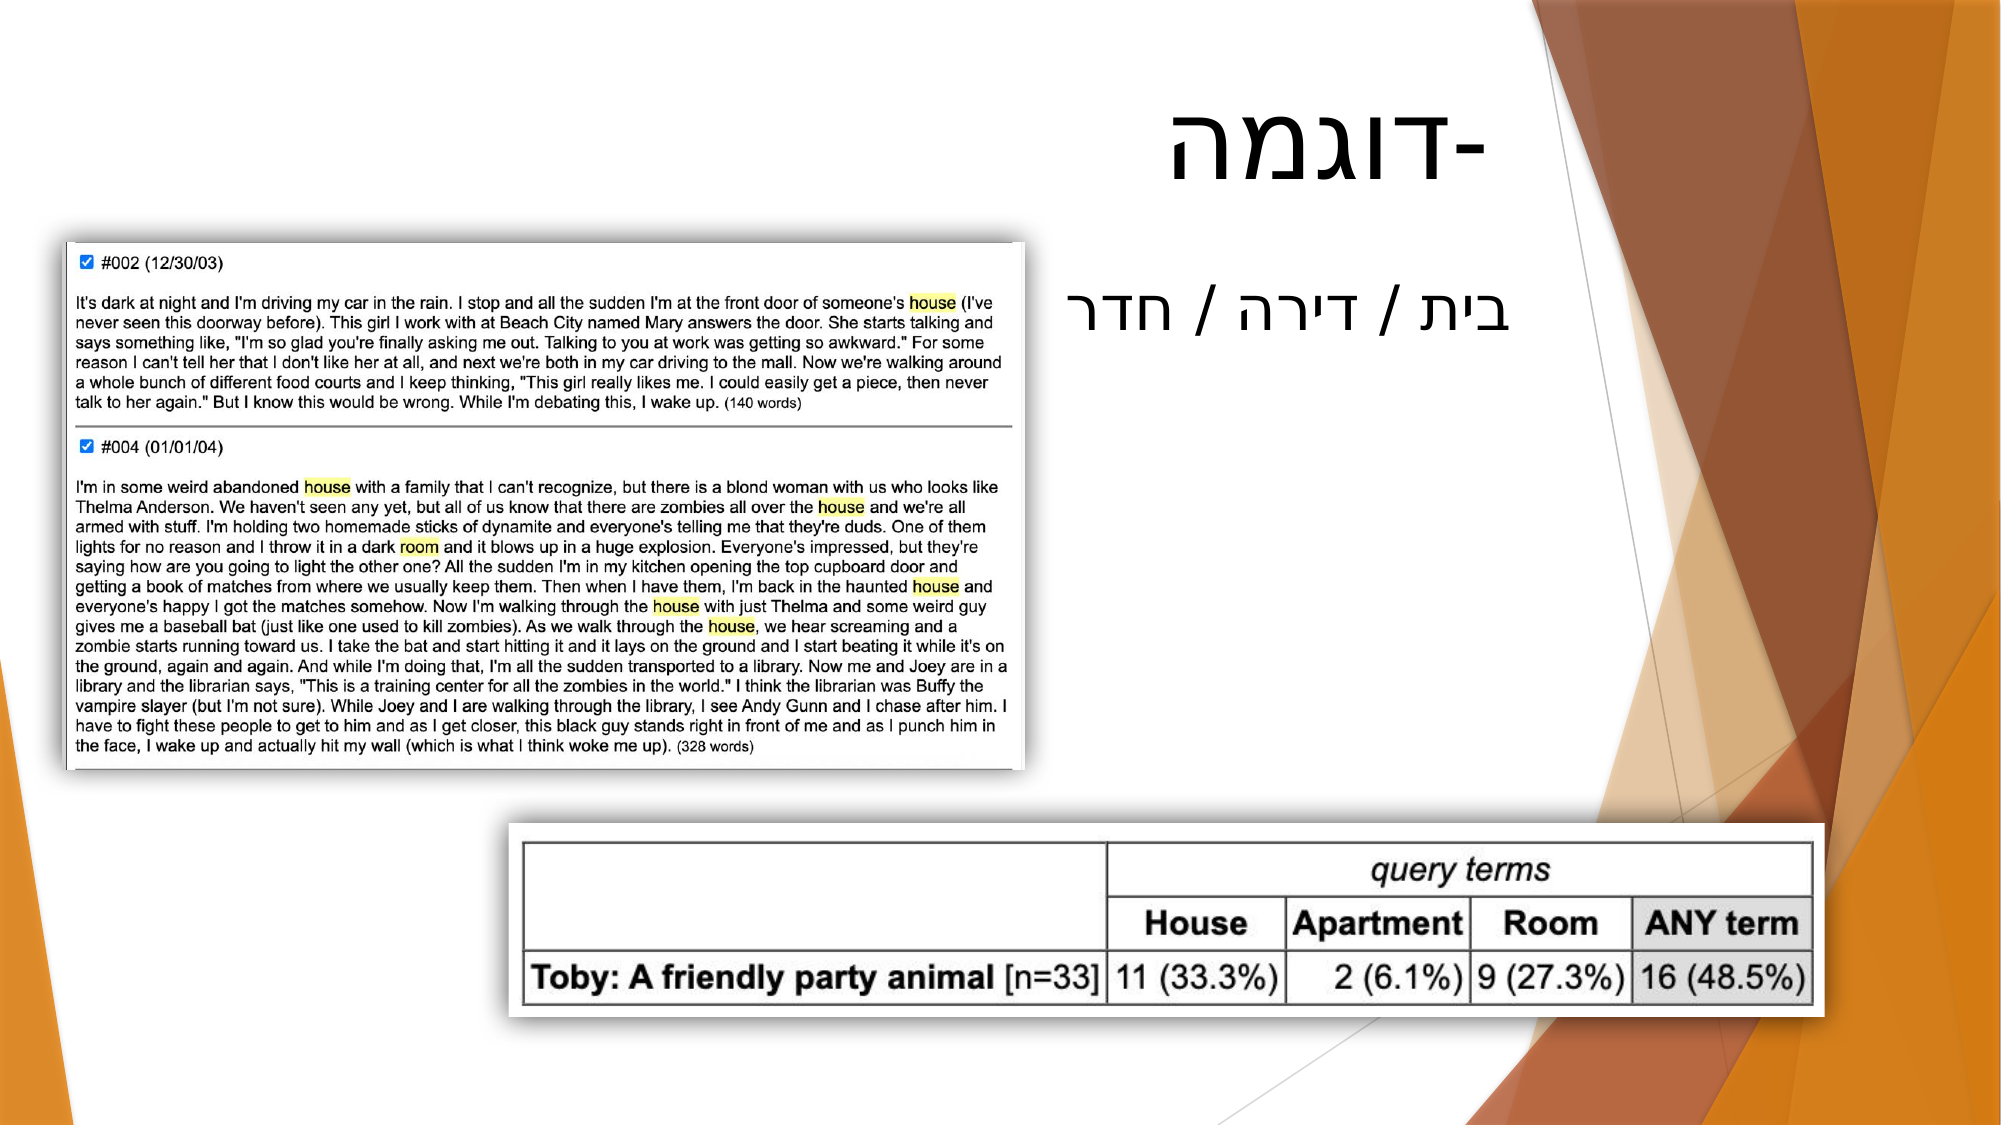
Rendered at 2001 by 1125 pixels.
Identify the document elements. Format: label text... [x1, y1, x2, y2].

picture [507, 822, 1826, 1017]
text_box דוגמה- [120, 60, 1504, 210]
picture [61, 242, 1025, 771]
text_box בית / דירה / חדר [1046, 260, 1527, 426]
